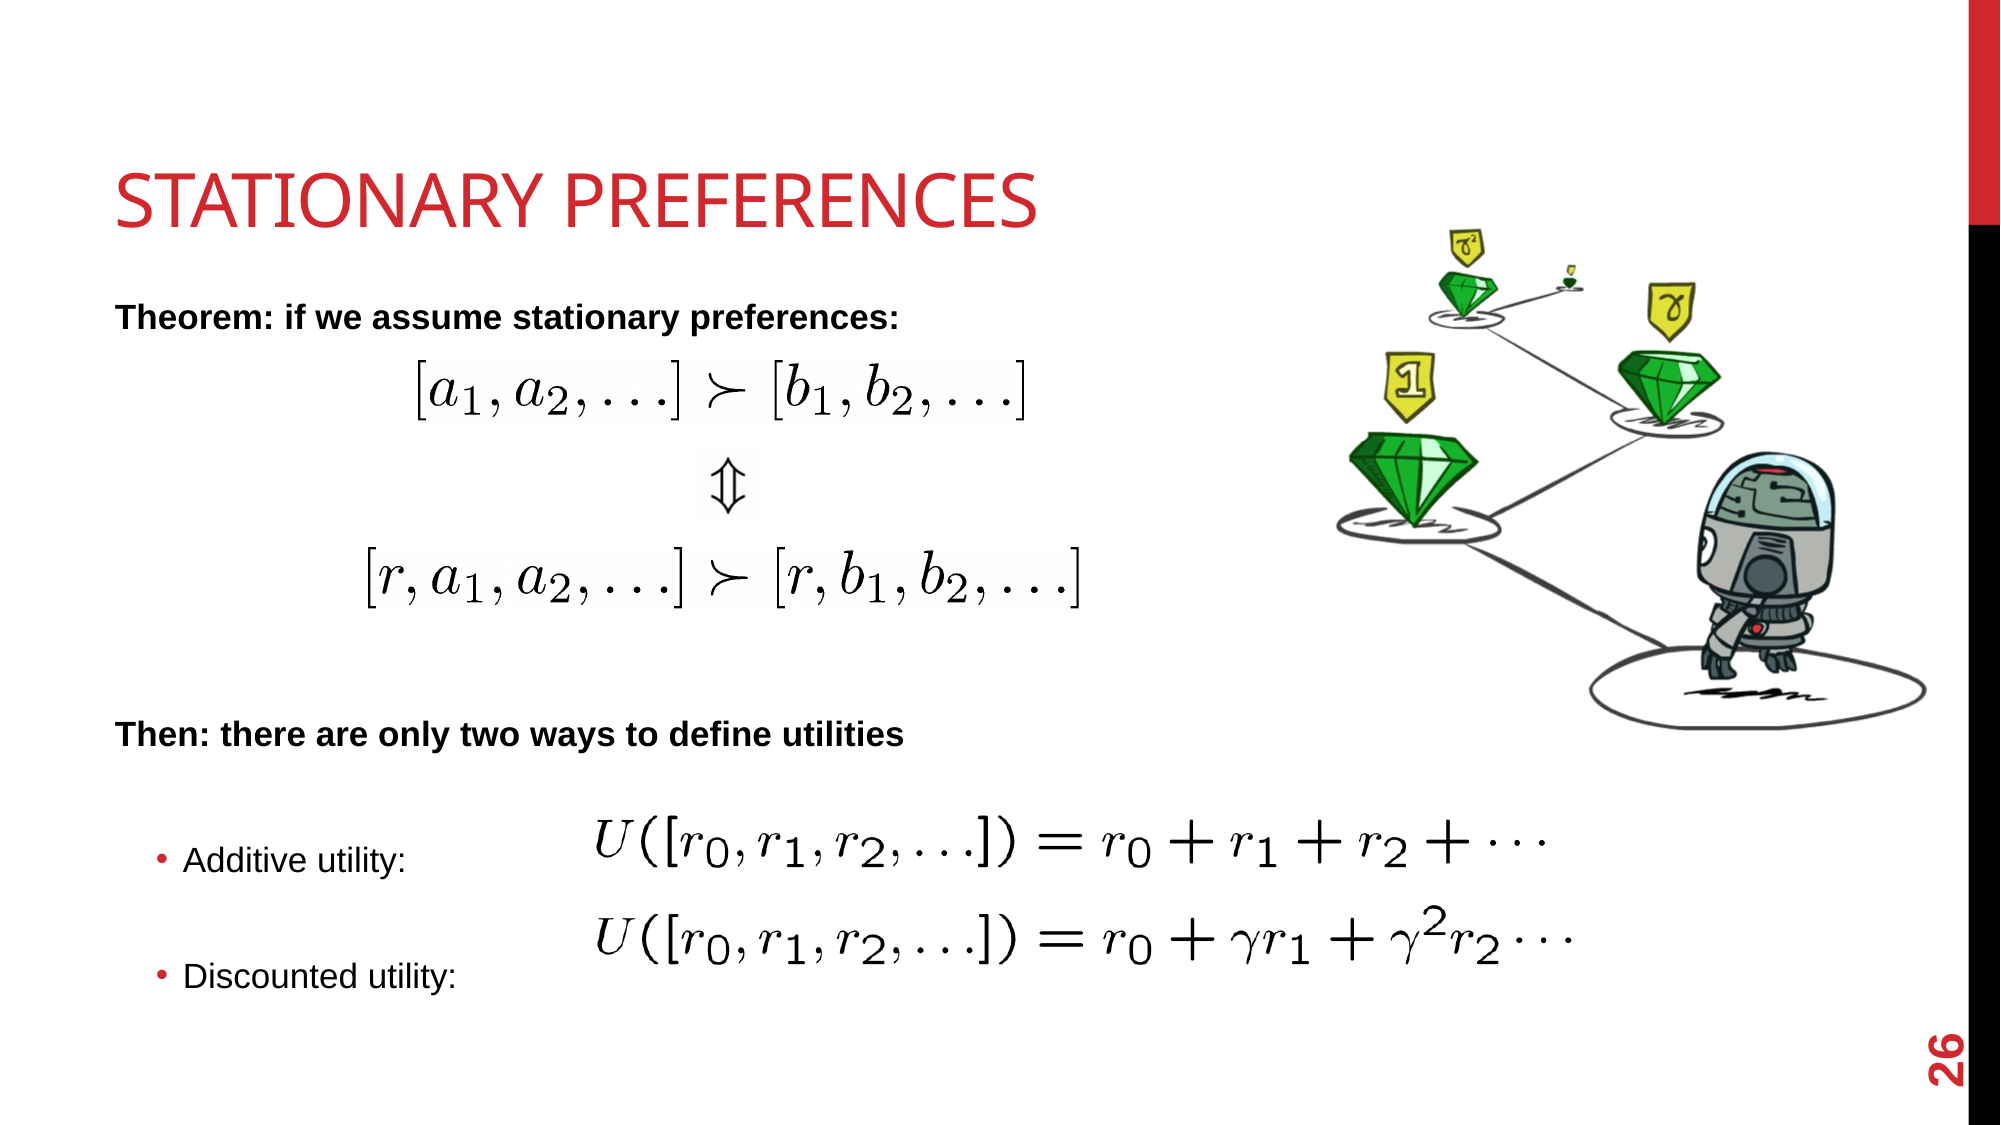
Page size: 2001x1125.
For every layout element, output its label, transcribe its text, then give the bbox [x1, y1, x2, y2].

picture [361, 545, 1085, 613]
picture [1312, 216, 1958, 755]
picture [595, 904, 1573, 966]
list Theorem: if we assume stationary preferences: Then: there are only two ways to define utilities Additive utility: Discounted utility: [99, 287, 1767, 1005]
slide_number 26 [1903, 887, 1984, 1104]
picture [686, 444, 772, 526]
picture [411, 357, 1026, 426]
picture [594, 814, 1547, 869]
title Stationary Preferences [99, 25, 1367, 250]
